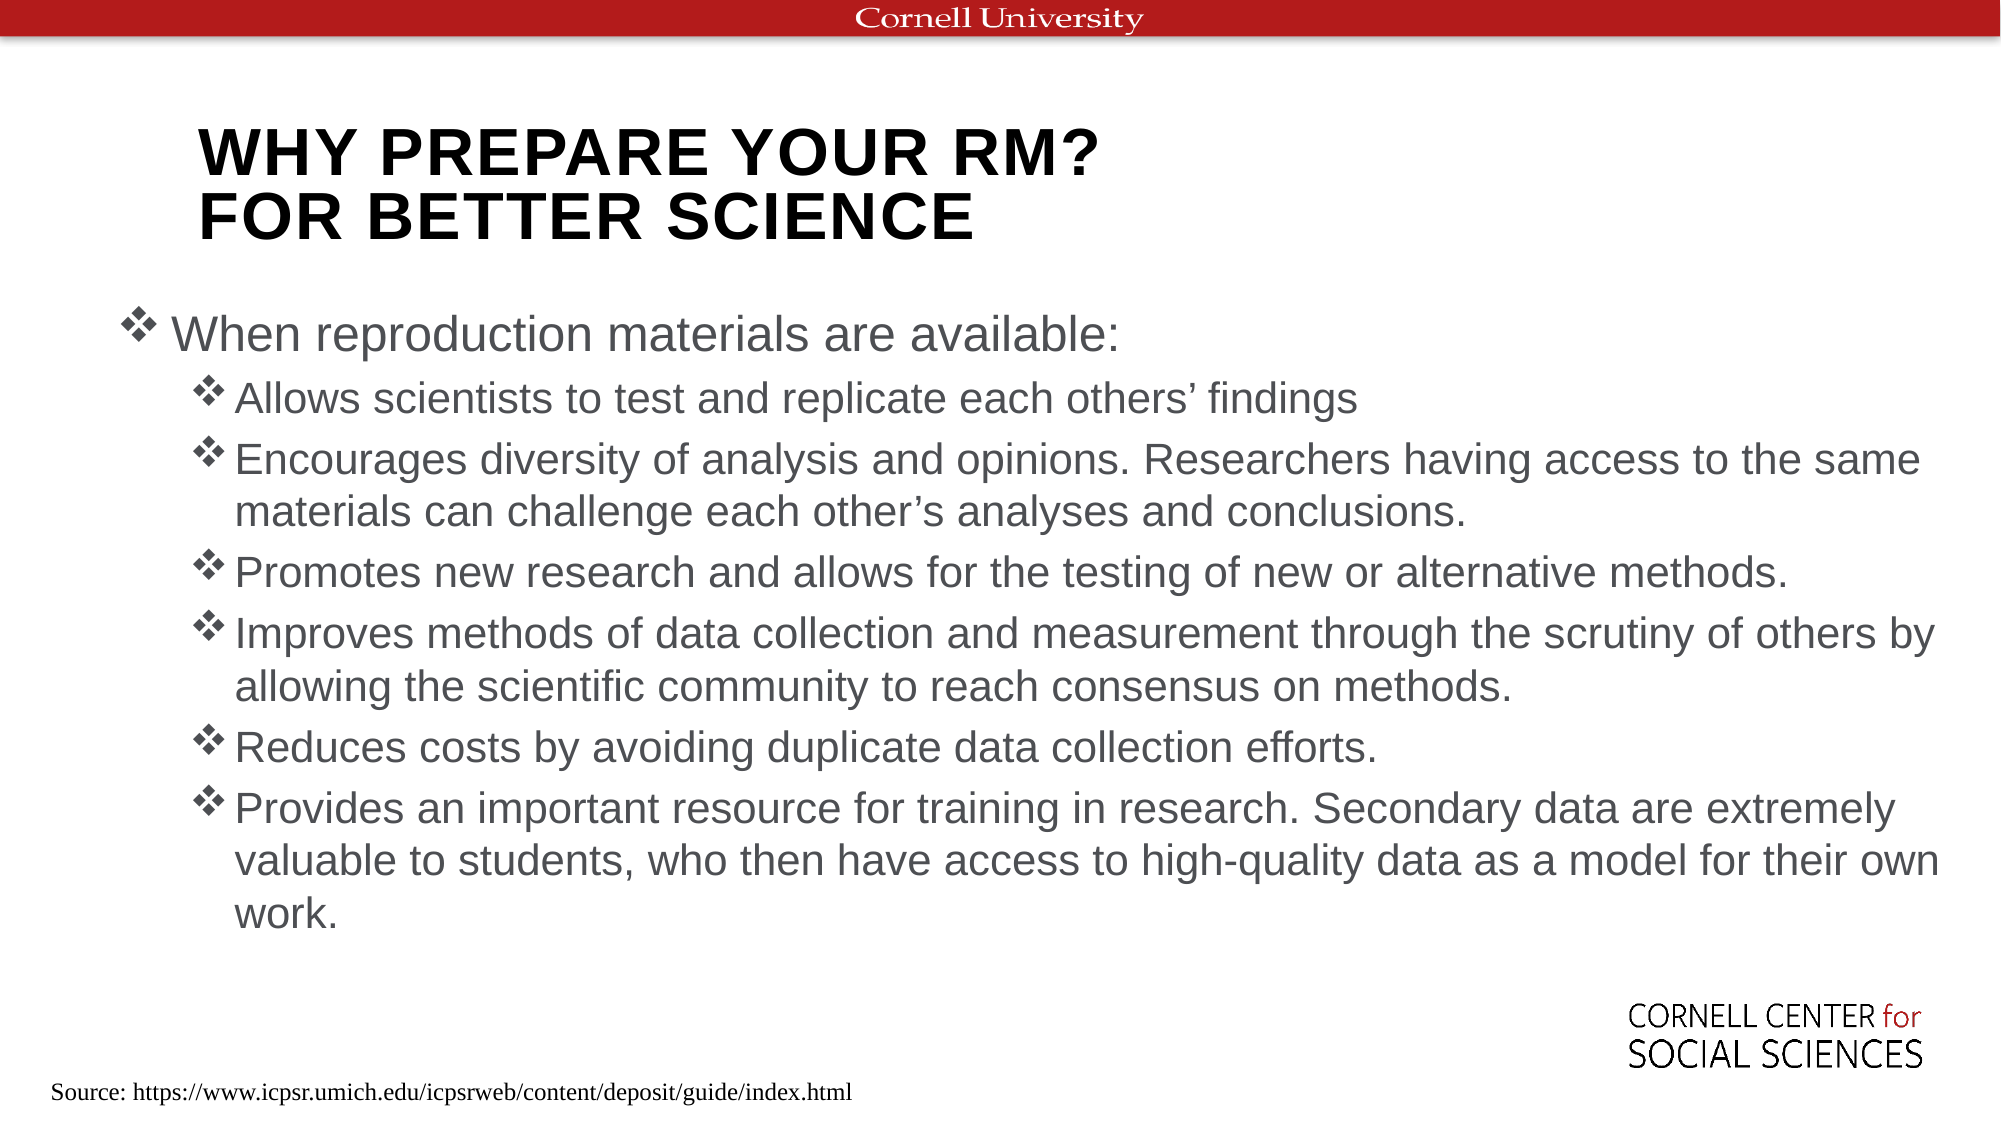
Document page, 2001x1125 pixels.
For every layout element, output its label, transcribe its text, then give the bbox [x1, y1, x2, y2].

picture [1624, 999, 1926, 1073]
list When reproduction materials are available: Allows scientists to test and replicate each others’ findings Encourages diversity of analysis and opinions. Researchers having access to the same materials can challenge each other’s analyses and conclusions. Promotes new research and allows for the testing of new or alternative methods. Improves methods of data collection and measurement through the scrutiny of others by allowing the scientific community to reach consensus on methods. Reduces costs by avoiding duplicate data collection efforts. Provides an important resource for training in research. Secondary data are extremely valuable to students, who then have access to high-quality data as a model for their own work. [101, 293, 2000, 950]
text_box Why prepare your rm? For better science [183, 65, 1999, 312]
picture [846, 0, 1144, 60]
text_box Source: https://www.icpsr.umich.edu/icpsrweb/content/deposit/guide/index.html [35, 1068, 1402, 1113]
